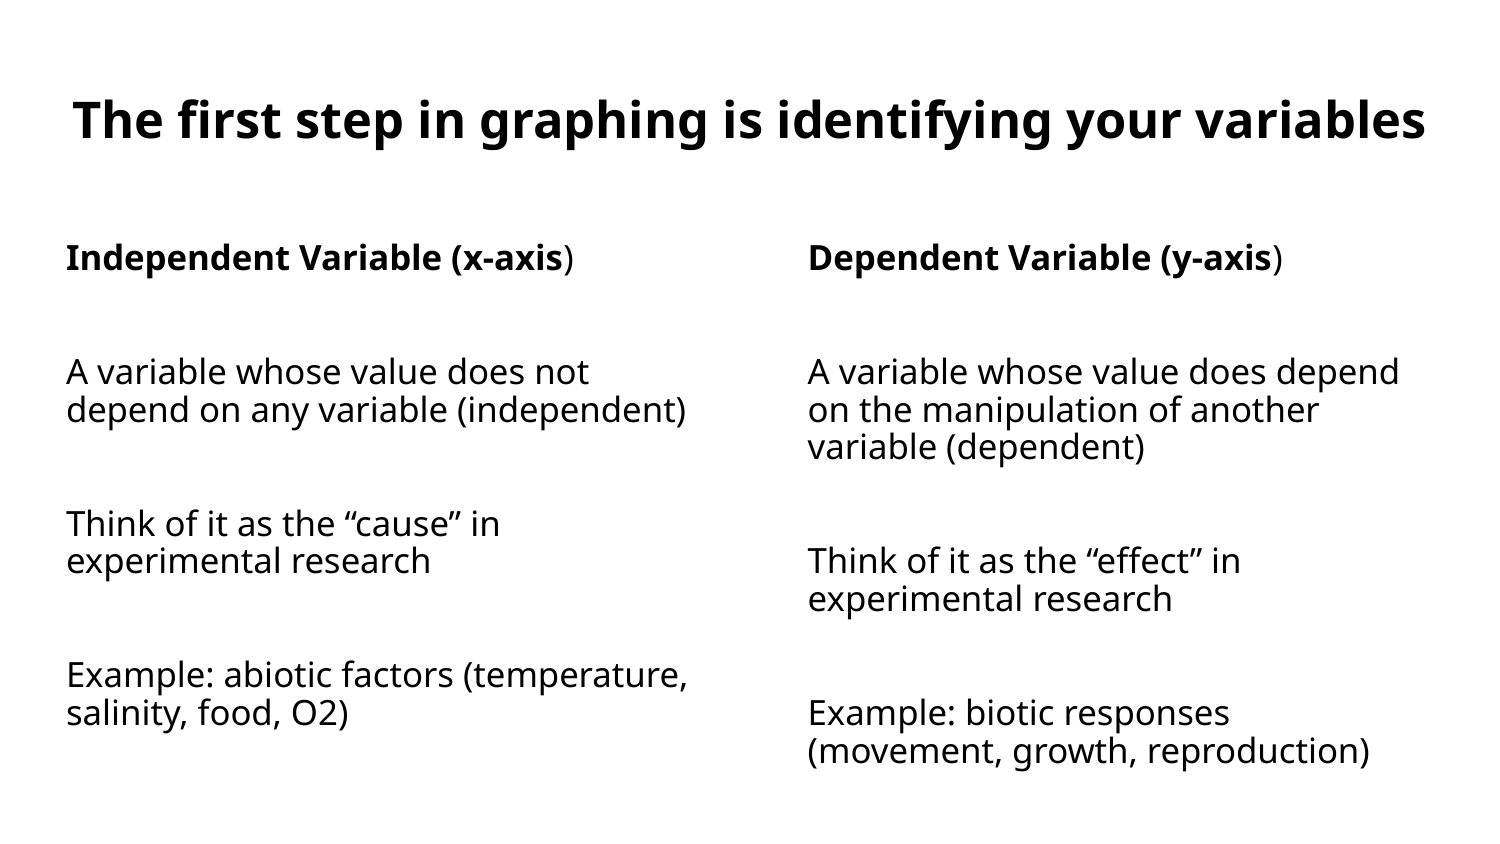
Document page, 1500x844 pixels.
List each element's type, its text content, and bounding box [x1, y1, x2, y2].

title The first step in graphing is identifying your variables [51, 72, 1449, 176]
list Independent Variable (x-axis) A variable whose value does not depend on any variable (independent) Think of it as the “cause” in experimental research Example: abiotic factors (temperature, salinity, food, O2) [51, 225, 708, 787]
list Dependent Variable (y-axis) A variable whose value does depend on the manipulation of another variable (dependent) Think of it as the “effect” in experimental research Example: biotic responses (movement, growth, reproduction) [792, 225, 1449, 787]
